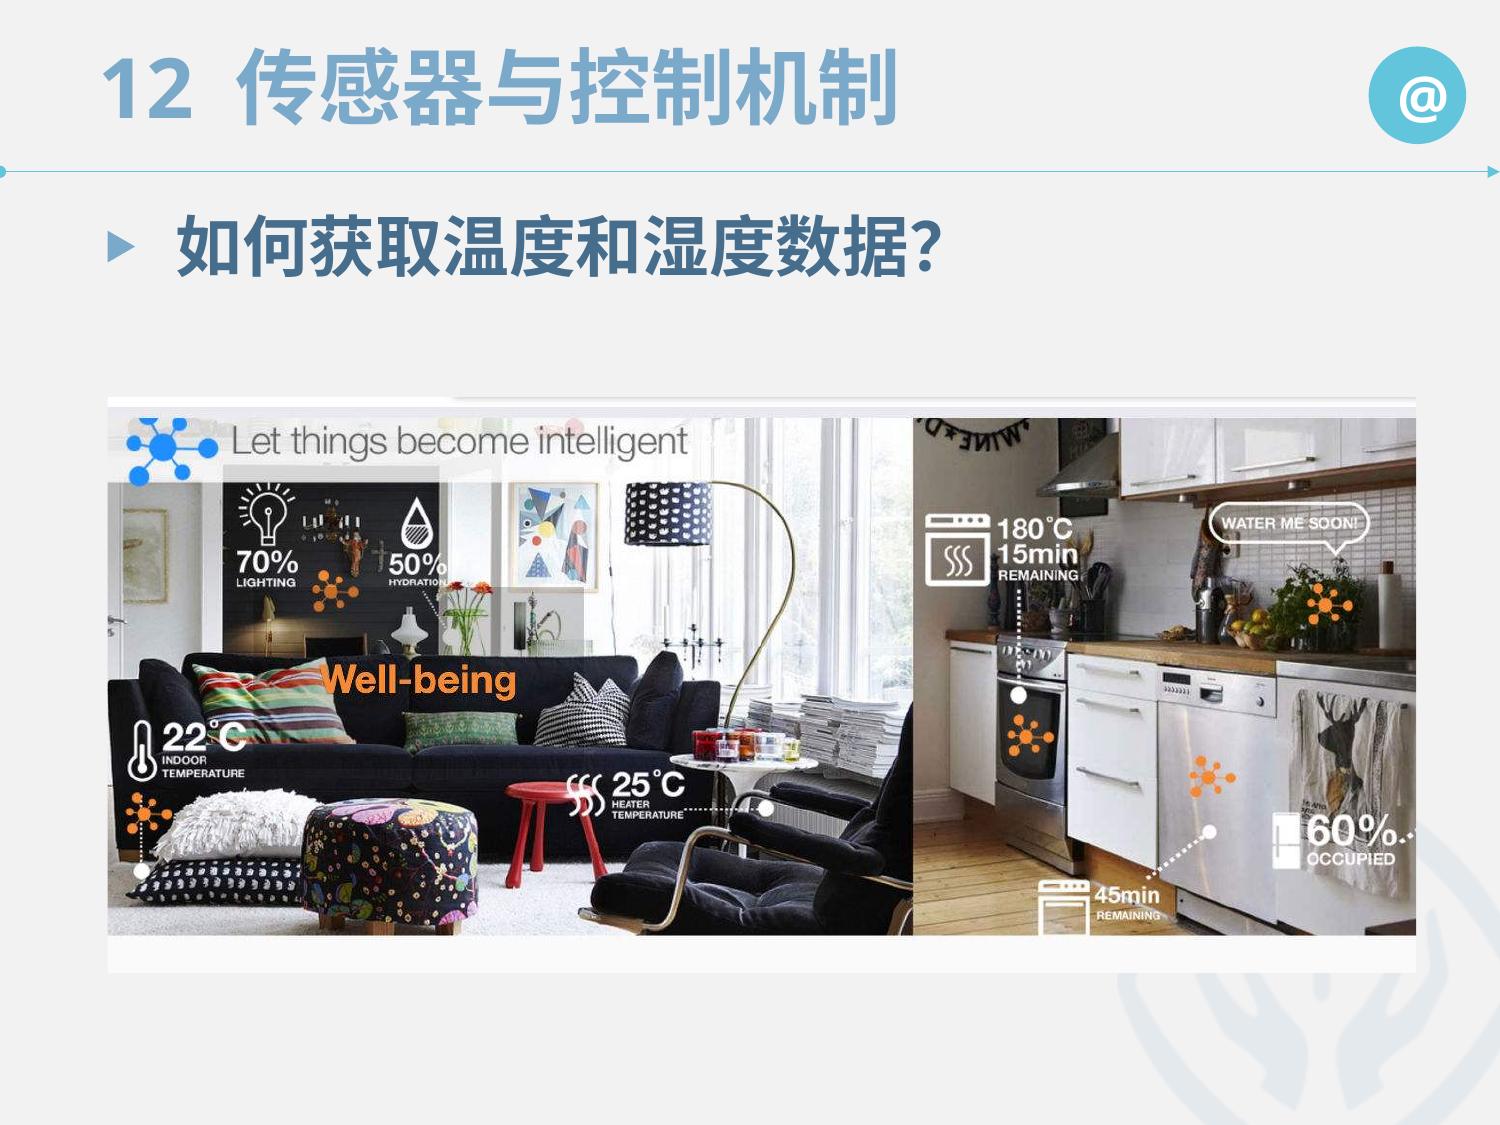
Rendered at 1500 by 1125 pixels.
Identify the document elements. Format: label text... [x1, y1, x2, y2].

text_box [106, 228, 138, 265]
picture [107, 397, 1500, 1125]
text_box 如何获取温度和湿度数据？ [160, 197, 1190, 293]
